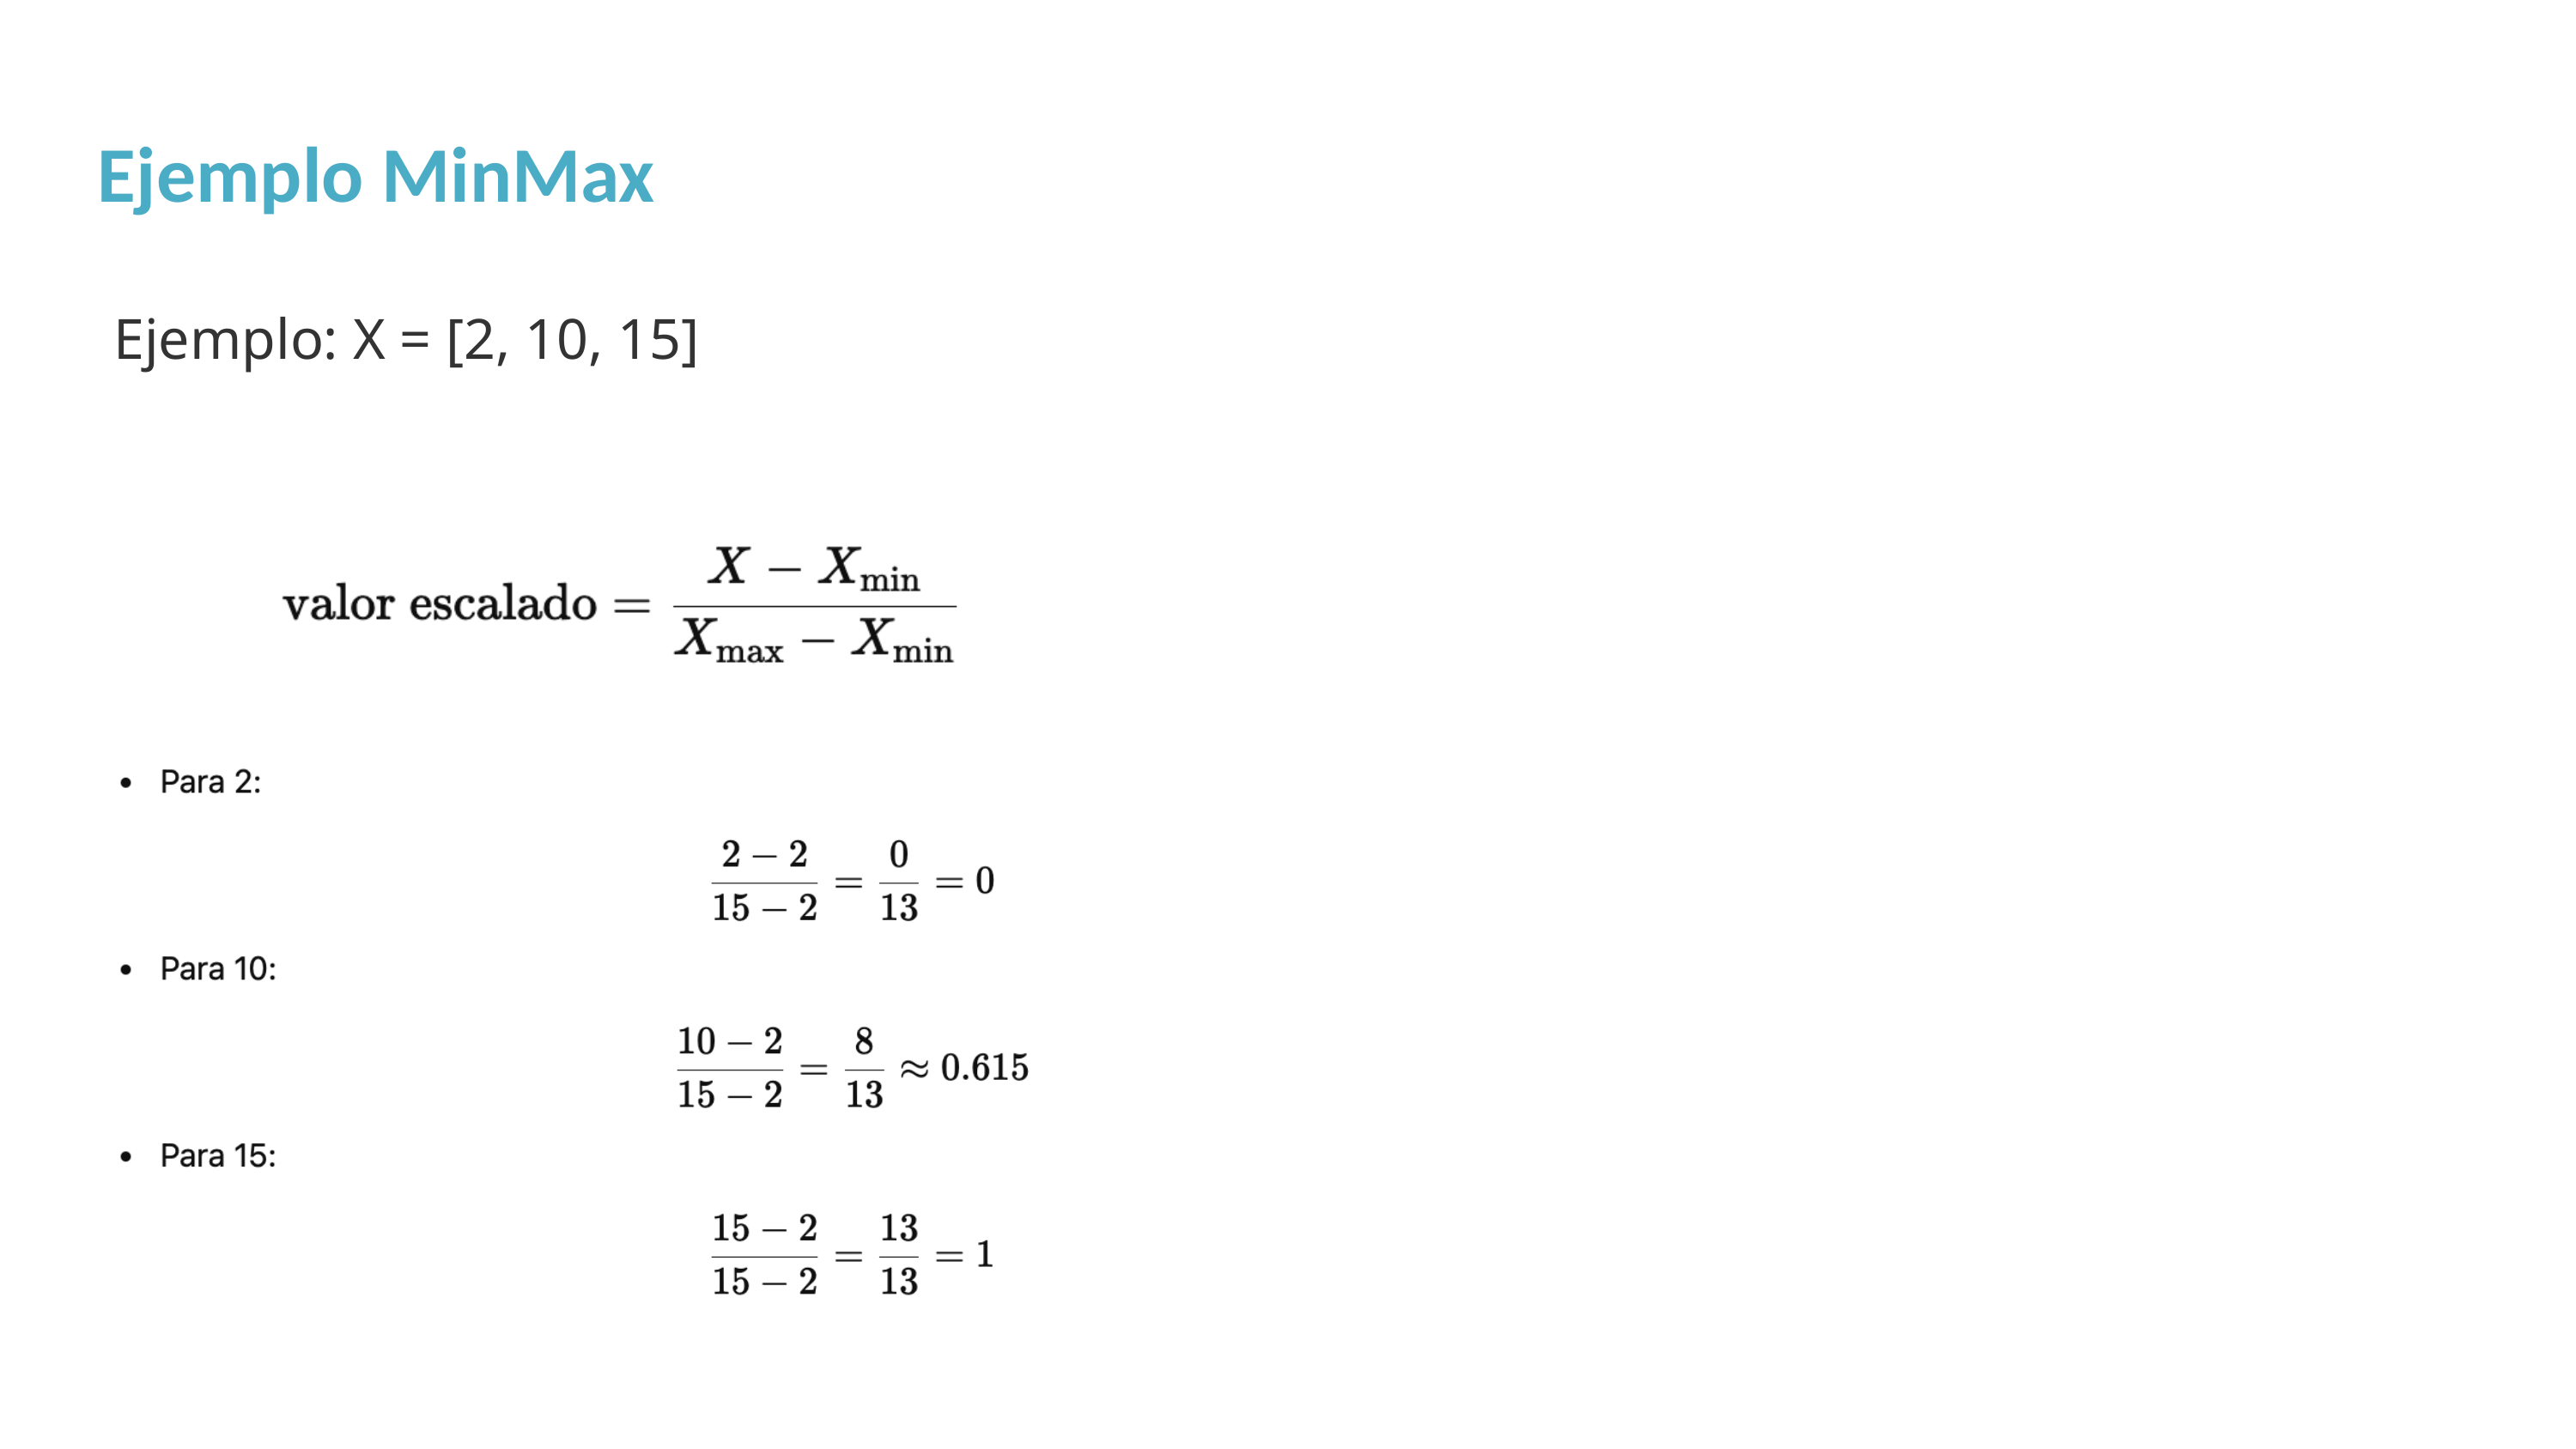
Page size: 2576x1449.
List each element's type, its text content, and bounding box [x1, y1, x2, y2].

picture [100, 732, 1188, 1314]
text_box Ejemplo: X = [2, 10, 15] [90, 292, 2420, 383]
text_box Ejemplo MinMax [74, 99, 2278, 241]
picture [246, 482, 1042, 706]
